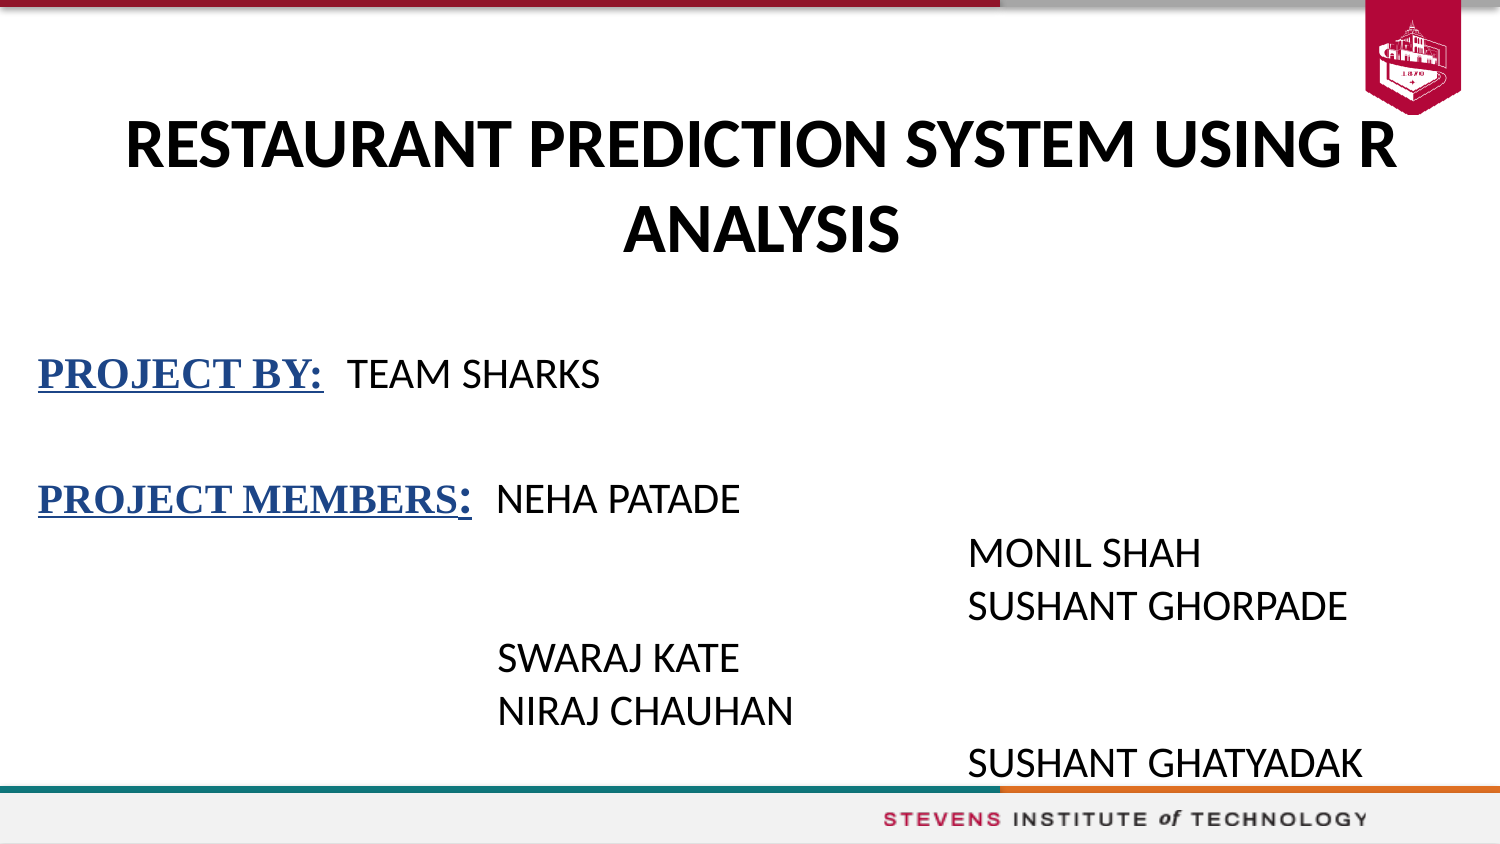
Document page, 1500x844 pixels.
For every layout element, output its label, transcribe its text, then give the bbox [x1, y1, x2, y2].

subtitle PROJECT BY: TEAM SHARKS PROJECT MEMBERS: NEHA PATADE MONIL SHAH SUSHANT GHORPADE SWARAJ KATE NIRAJ CHAUHAN SUSHANT GHATYADAK [22, 321, 1487, 824]
title RESTAURANT PREDICTION SYSTEM USING R ANALYSIS [63, 49, 1462, 282]
